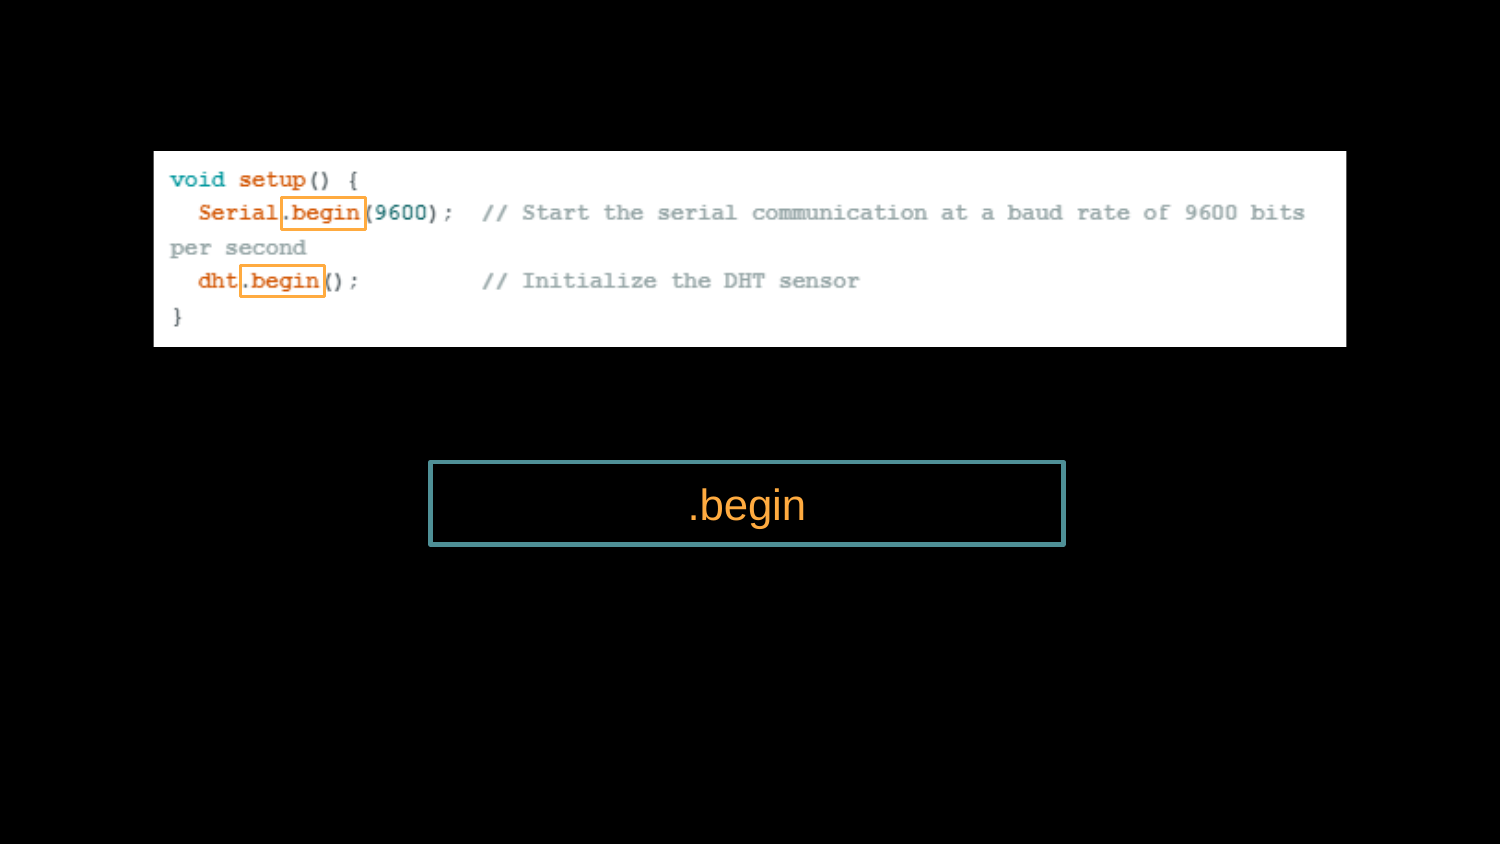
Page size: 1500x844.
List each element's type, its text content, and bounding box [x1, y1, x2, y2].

picture [153, 151, 1347, 347]
text_box .begin [430, 462, 1064, 545]
